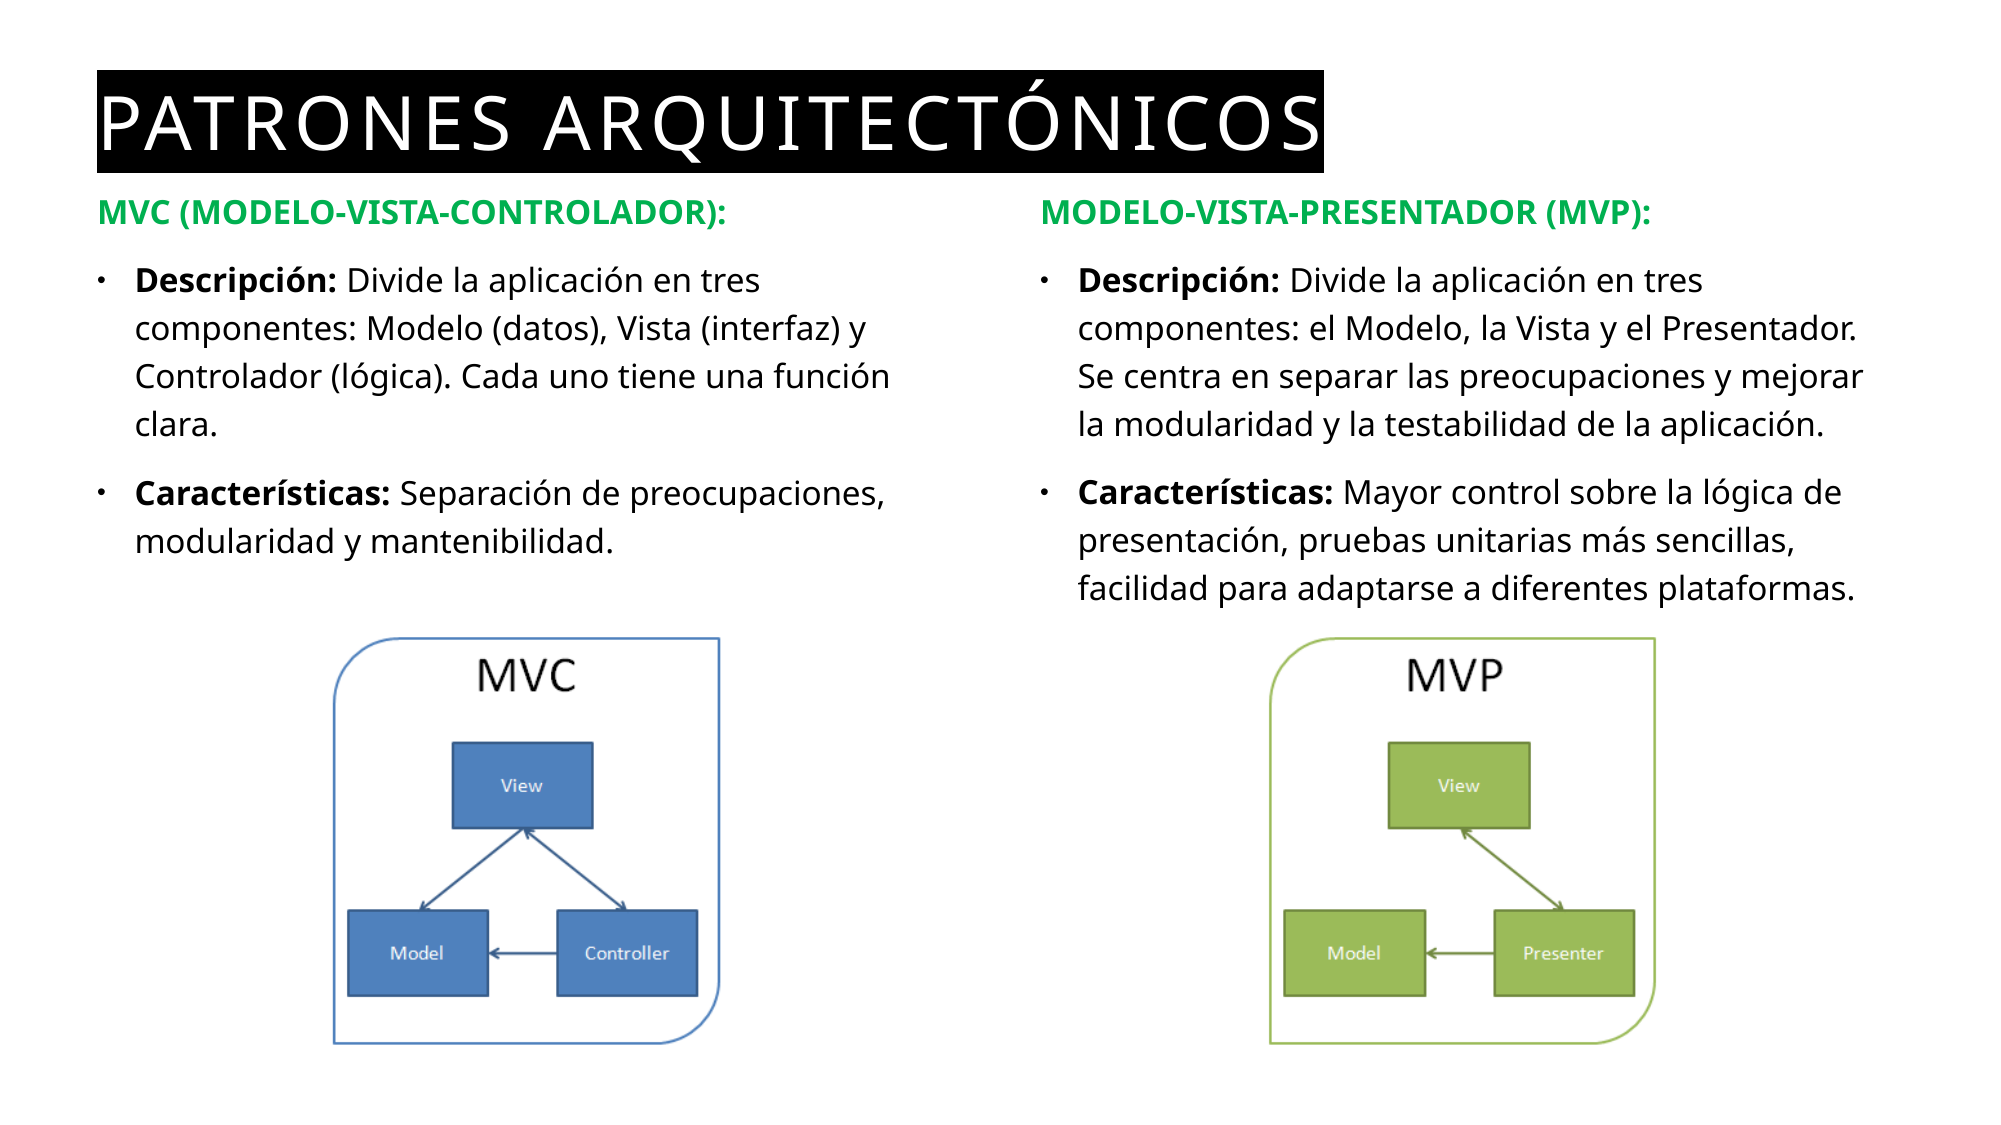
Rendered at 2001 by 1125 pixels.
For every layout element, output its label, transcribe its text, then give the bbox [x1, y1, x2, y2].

title Patrones arquitectónicos [82, 49, 1850, 174]
picture [1267, 627, 1669, 1059]
picture [324, 627, 726, 1059]
list MVC (MODELO-VISTA-CONTROLADOR): Descripción: Divide la aplicación en tres componentes: Modelo (datos), Vista (interfaz) y Controlador (lógica). Cada uno tiene una función clara. Características: Separación de preocupaciones, modularidad y mantenibilidad. [82, 175, 969, 608]
list MODELO-VISTA-PRESENTADOR (MVP): Descripción: Divide la aplicación en tres componentes: el Modelo, la Vista y el Presentador. Se centra en separar las preocupaciones y mejorar la modularidad y la testabilidad de la aplicación. Características: Mayor control sobre la lógica de presentación, pruebas unitarias más sencillas, facilidad para adaptarse a diferentes plataformas. [1025, 175, 1912, 625]
